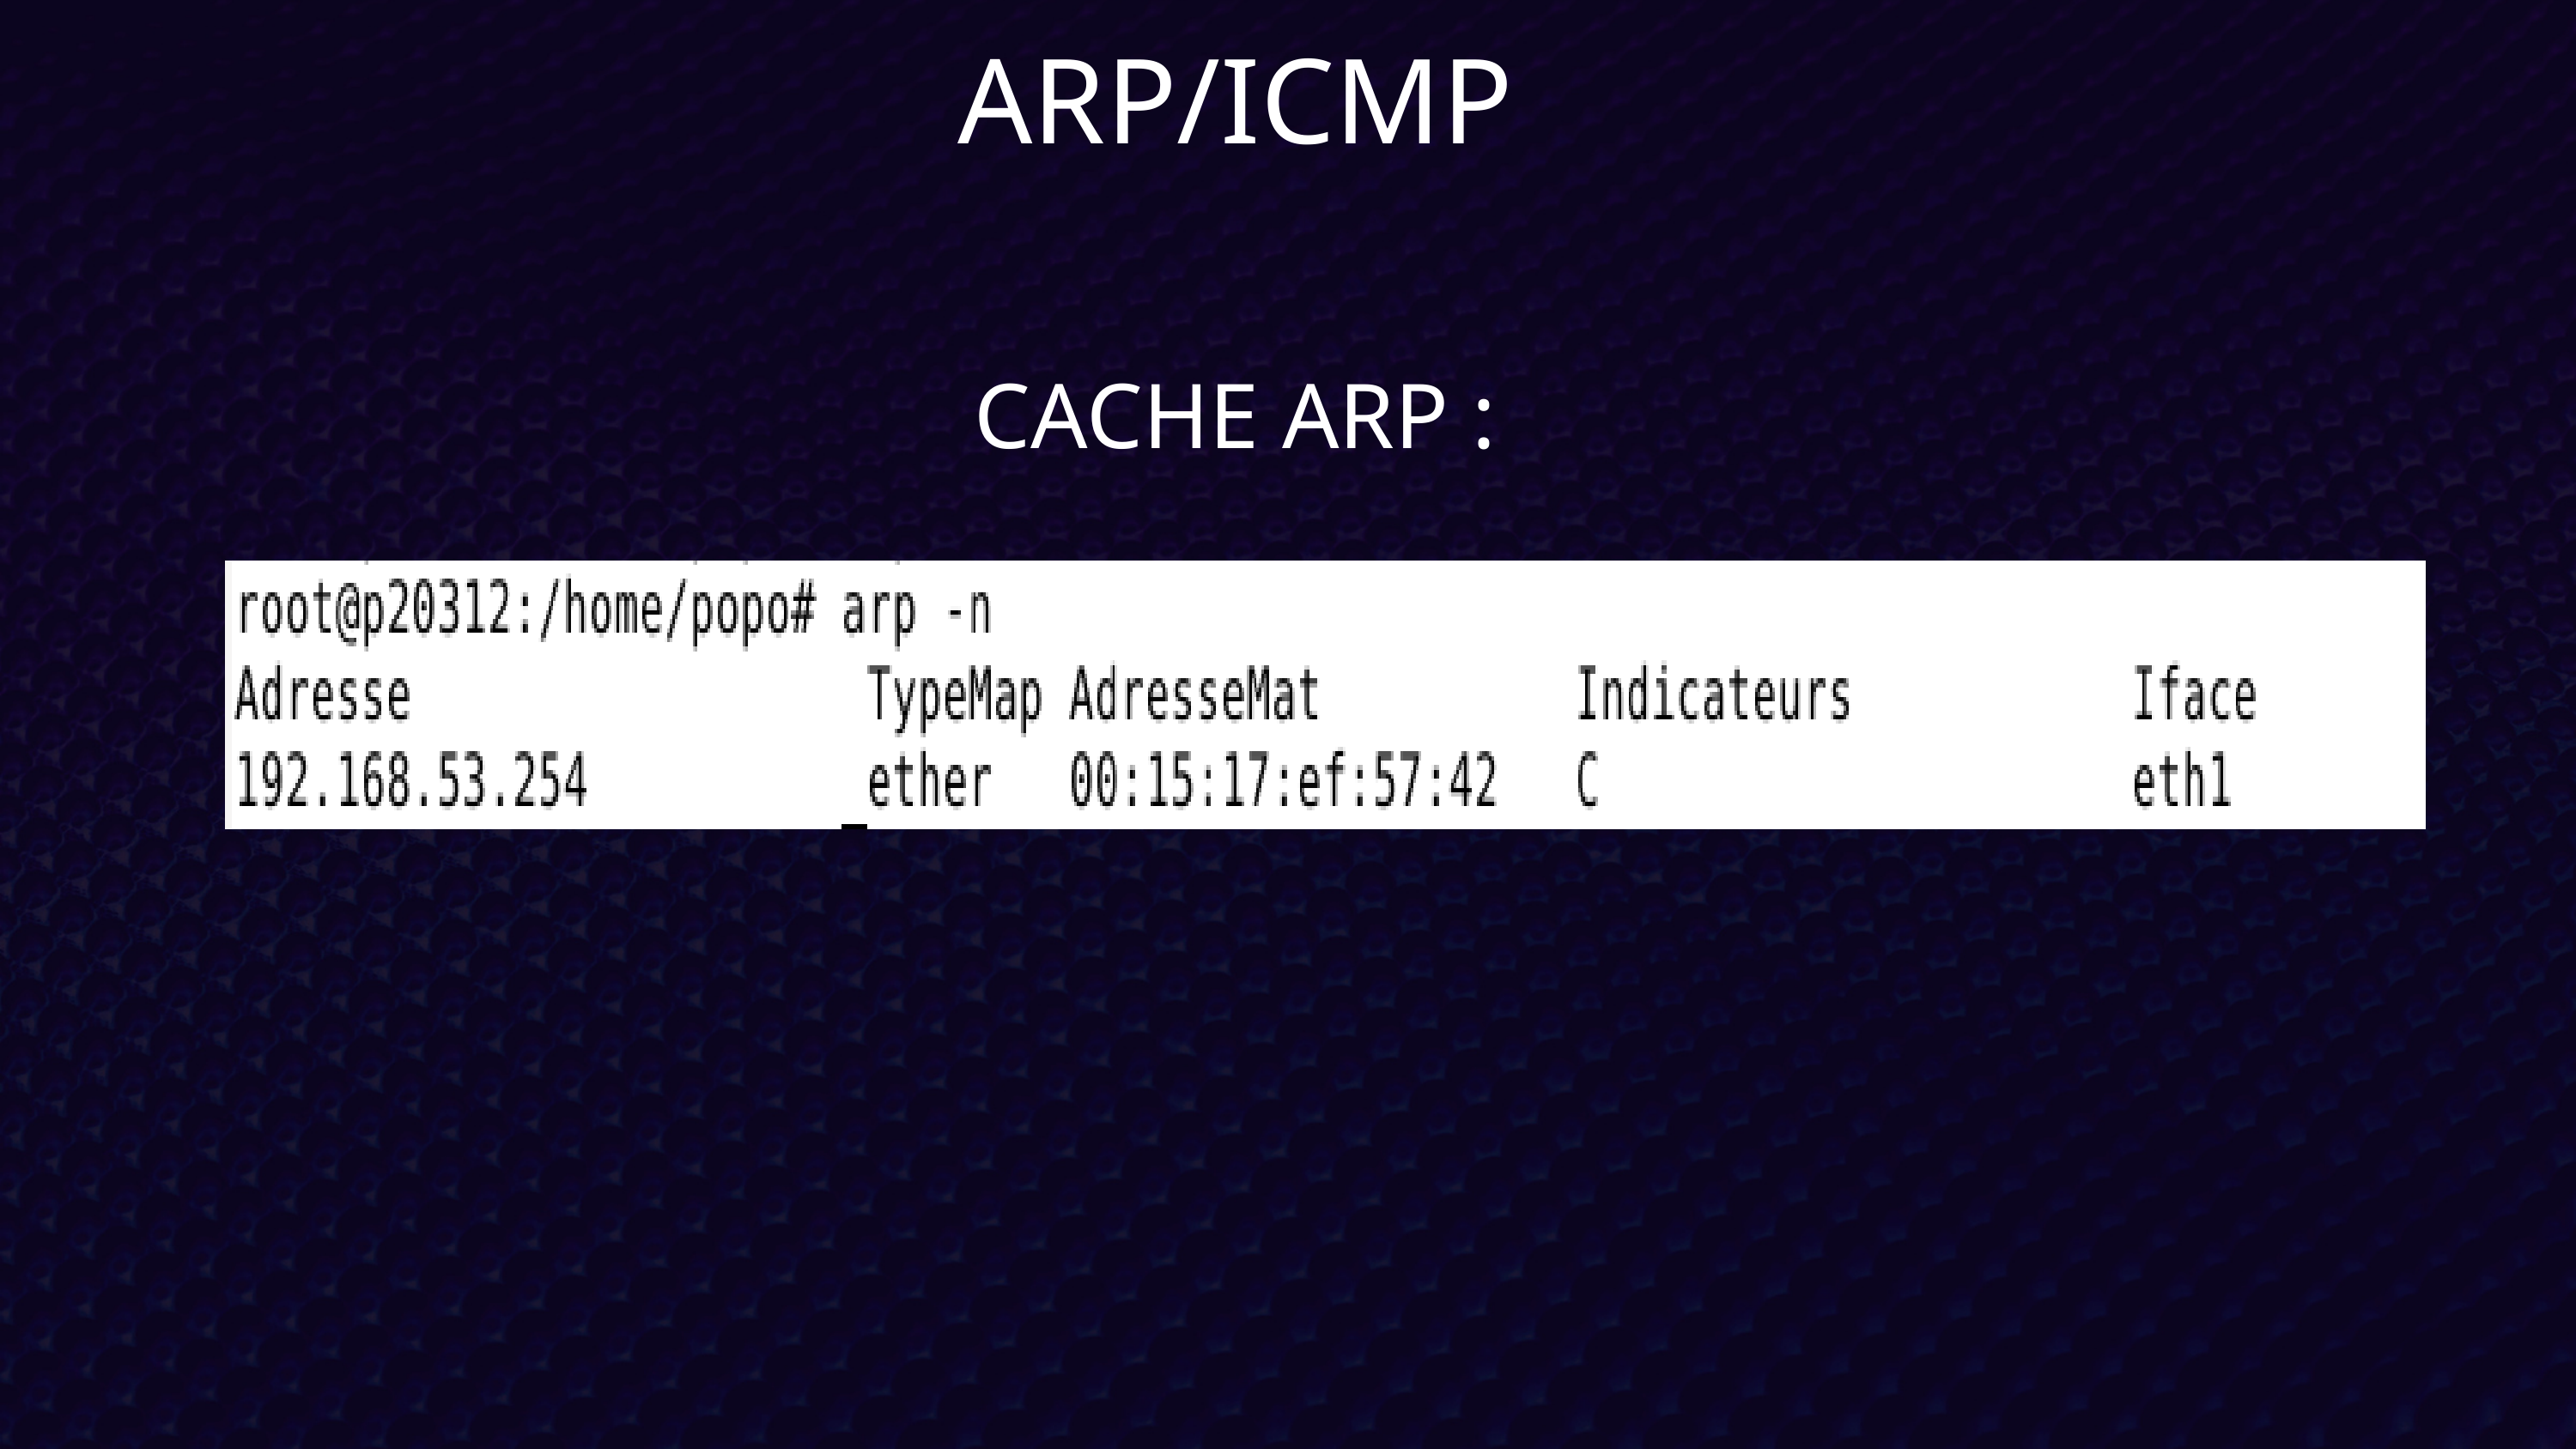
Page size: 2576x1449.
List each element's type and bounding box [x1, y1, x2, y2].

picture [225, 561, 2427, 829]
text_box [0, 0, 2576, 1449]
